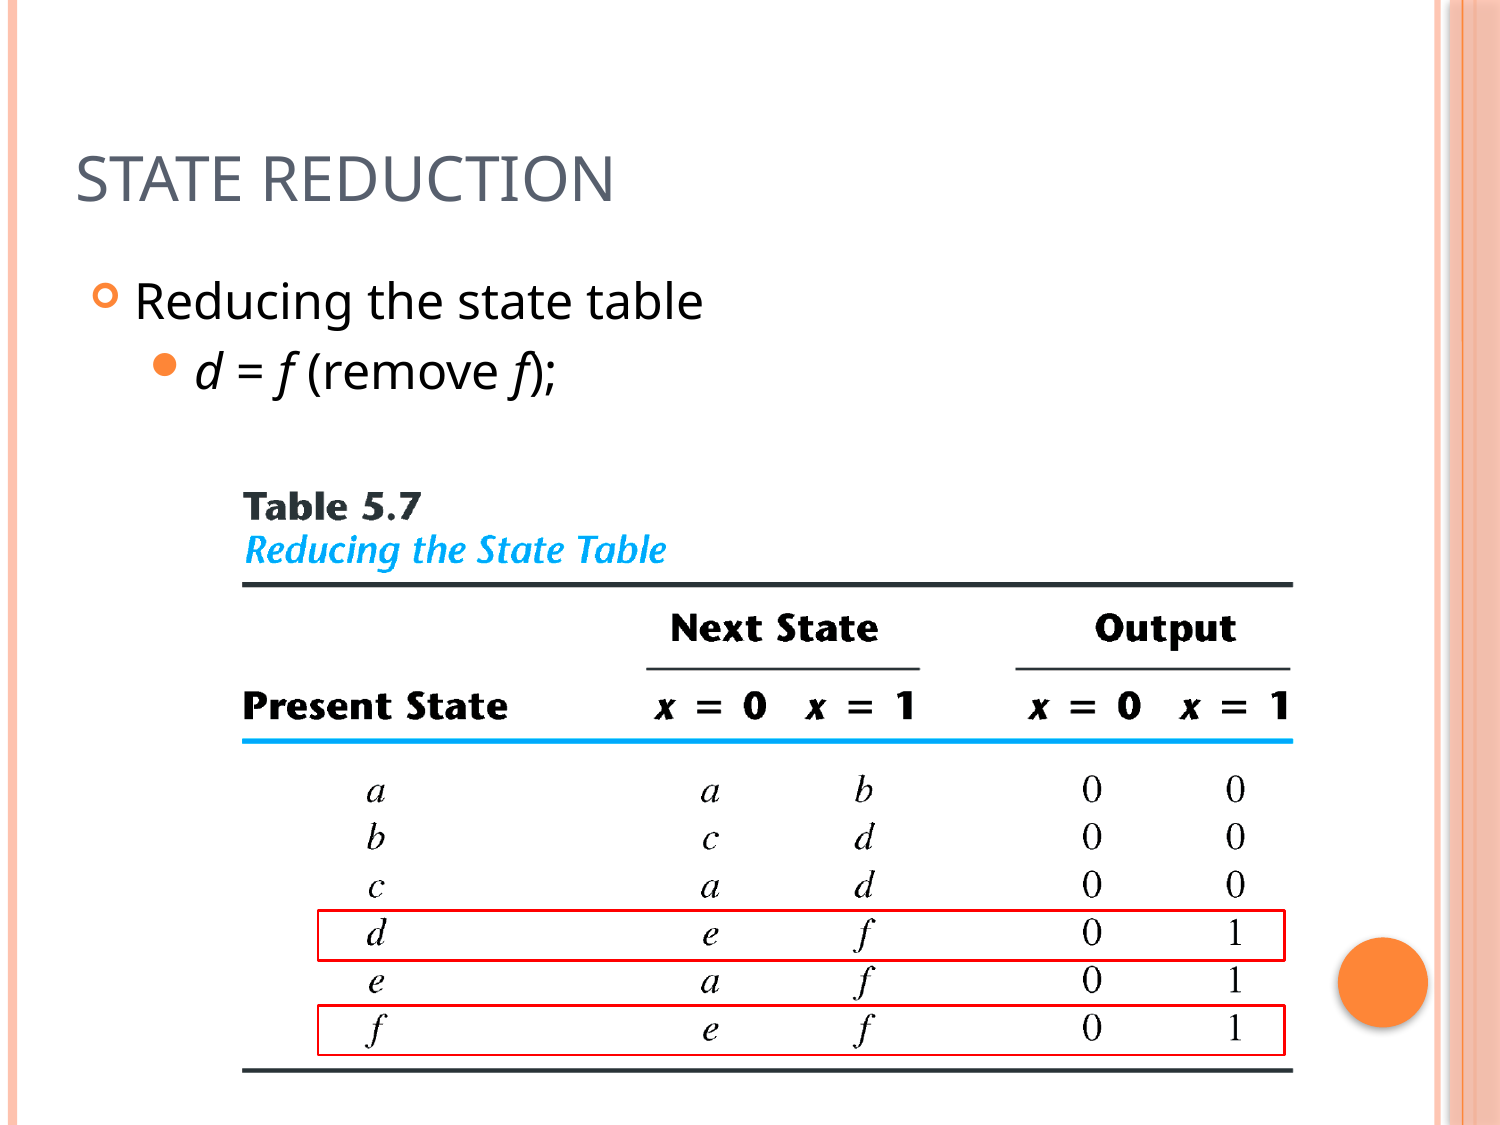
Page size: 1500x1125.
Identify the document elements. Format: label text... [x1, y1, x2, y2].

picture [235, 483, 1297, 1078]
list Reducing the state table d = f (remove f); [75, 262, 1300, 1062]
title State Reduction [75, 45, 1300, 233]
